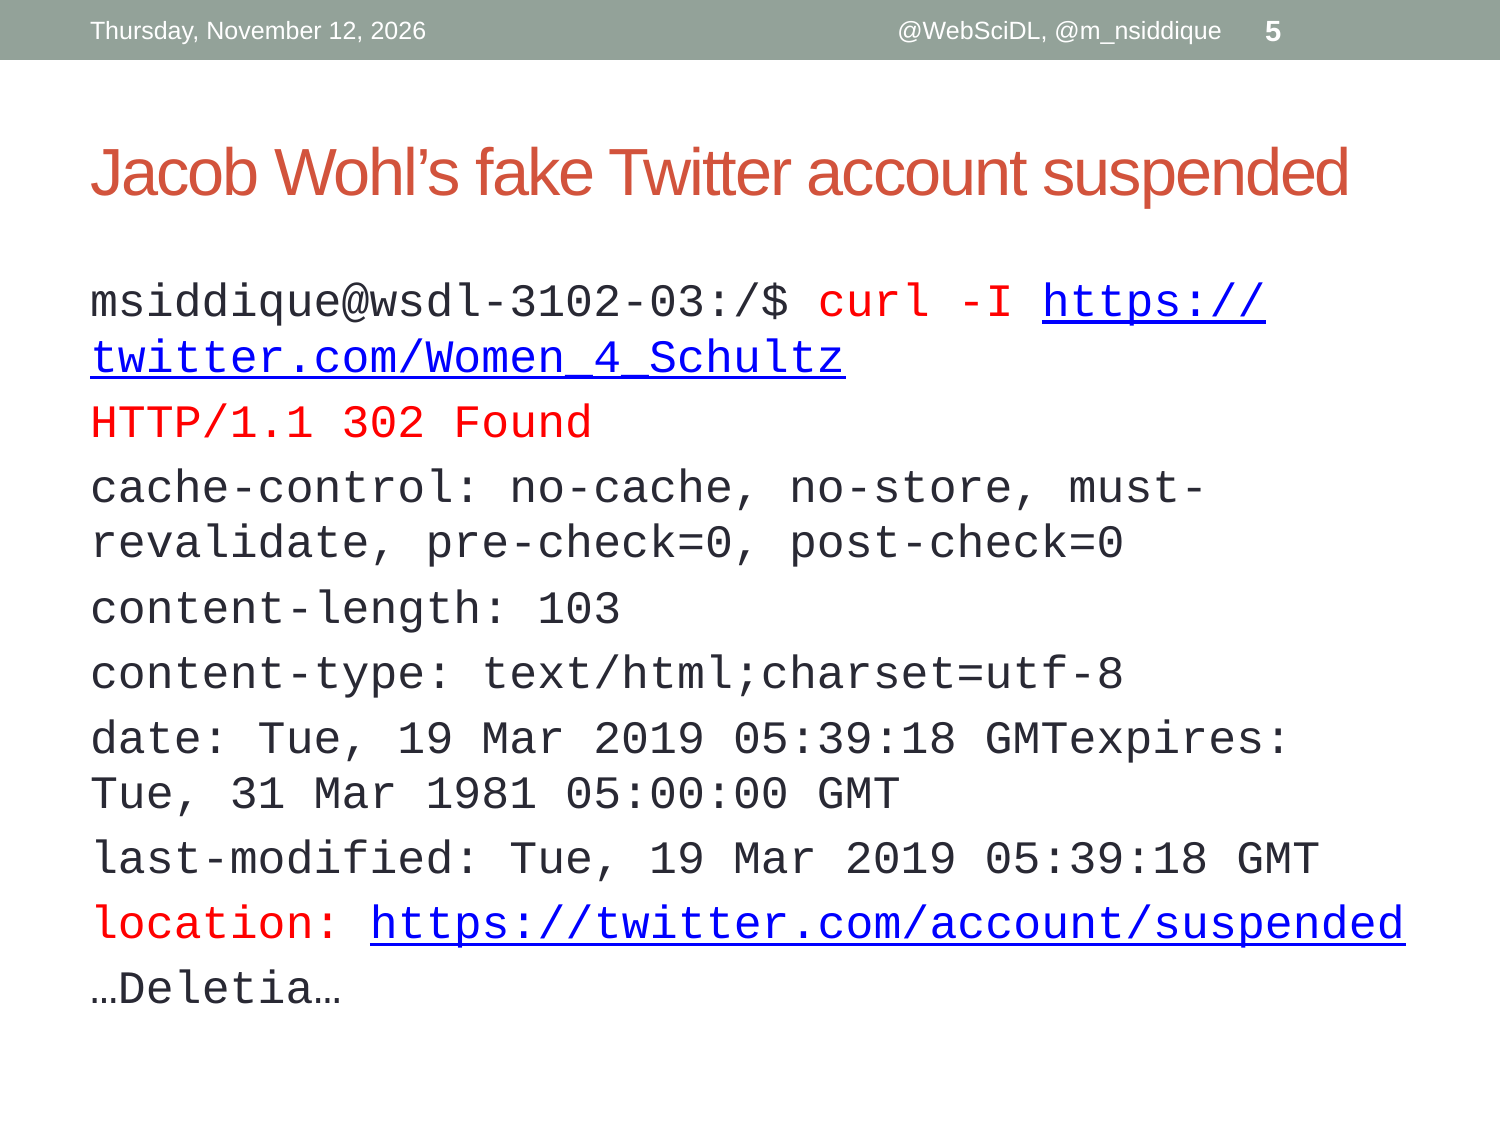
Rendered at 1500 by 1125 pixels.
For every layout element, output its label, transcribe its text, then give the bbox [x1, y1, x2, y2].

footer @WebSciDL, @m_nsiddique [562, 3, 1238, 57]
list msiddique@wsdl-3102-03:/$ curl -I https://twitter.com/Women_4_Schultz HTTP/1.1 302 Found cache-control: no-cache, no-store, must-revalidate, pre-check=0, post-check=0 content-length: 103 content-type: text/html;charset=utf-8 date: Tue, 19 Mar 2019 05:39:18 GMTexpires: Tue, 31 Mar 1981 05:00:00 GMT last-modified: Tue, 19 Mar 2019 05:39:18 GMT location: https://twitter.com/account/suspended …Deletia… [75, 262, 1425, 1063]
slide_number 5 [1250, 3, 1425, 57]
title Jacob Wohl’s fake Twitter account suspended [75, 87, 1425, 250]
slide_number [75, 3, 550, 57]
